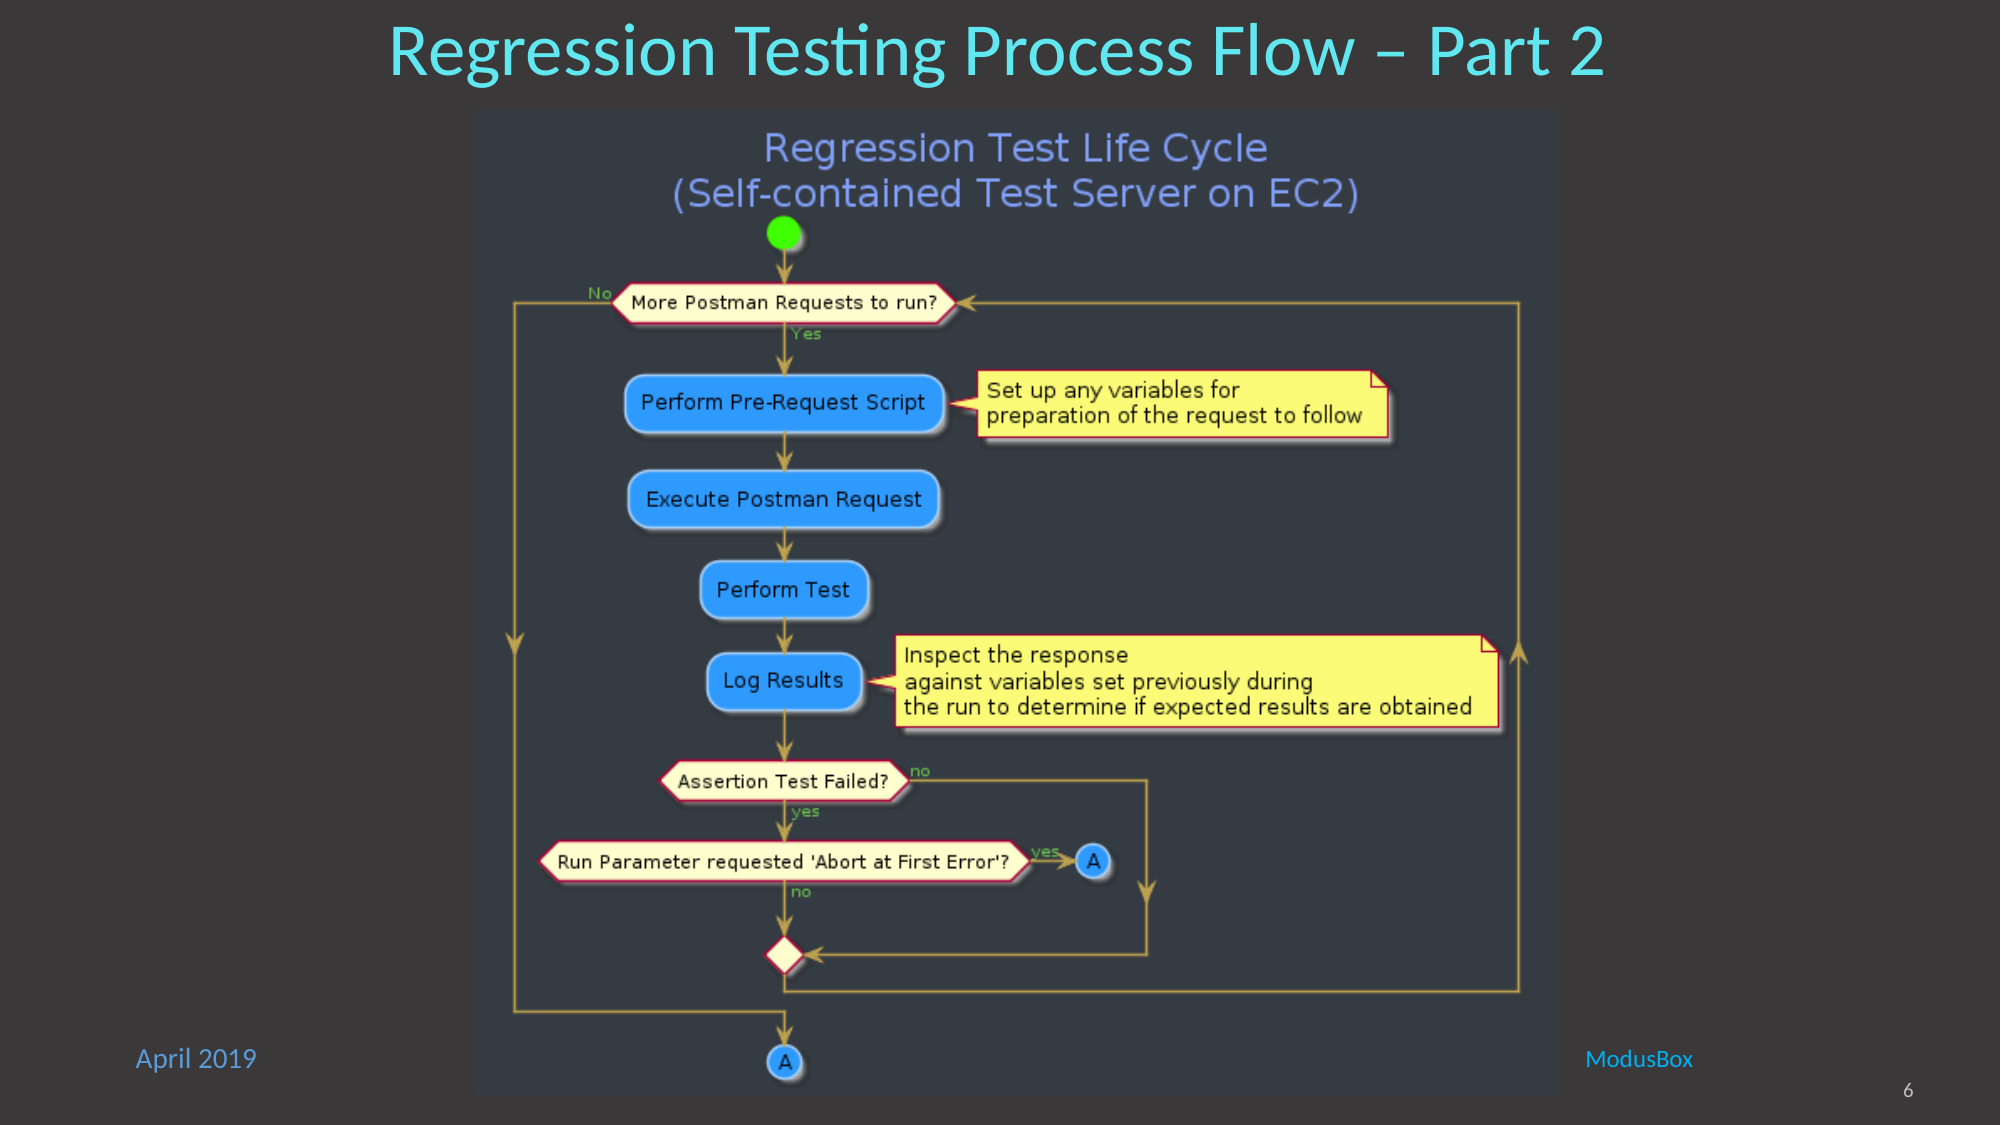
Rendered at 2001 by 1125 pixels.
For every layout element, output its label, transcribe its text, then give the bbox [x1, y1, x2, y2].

slide_number 6 [1888, 1069, 1941, 1120]
title Regression Testing Process Flow – Part 2 [140, 3, 1857, 100]
picture [474, 110, 1560, 1095]
